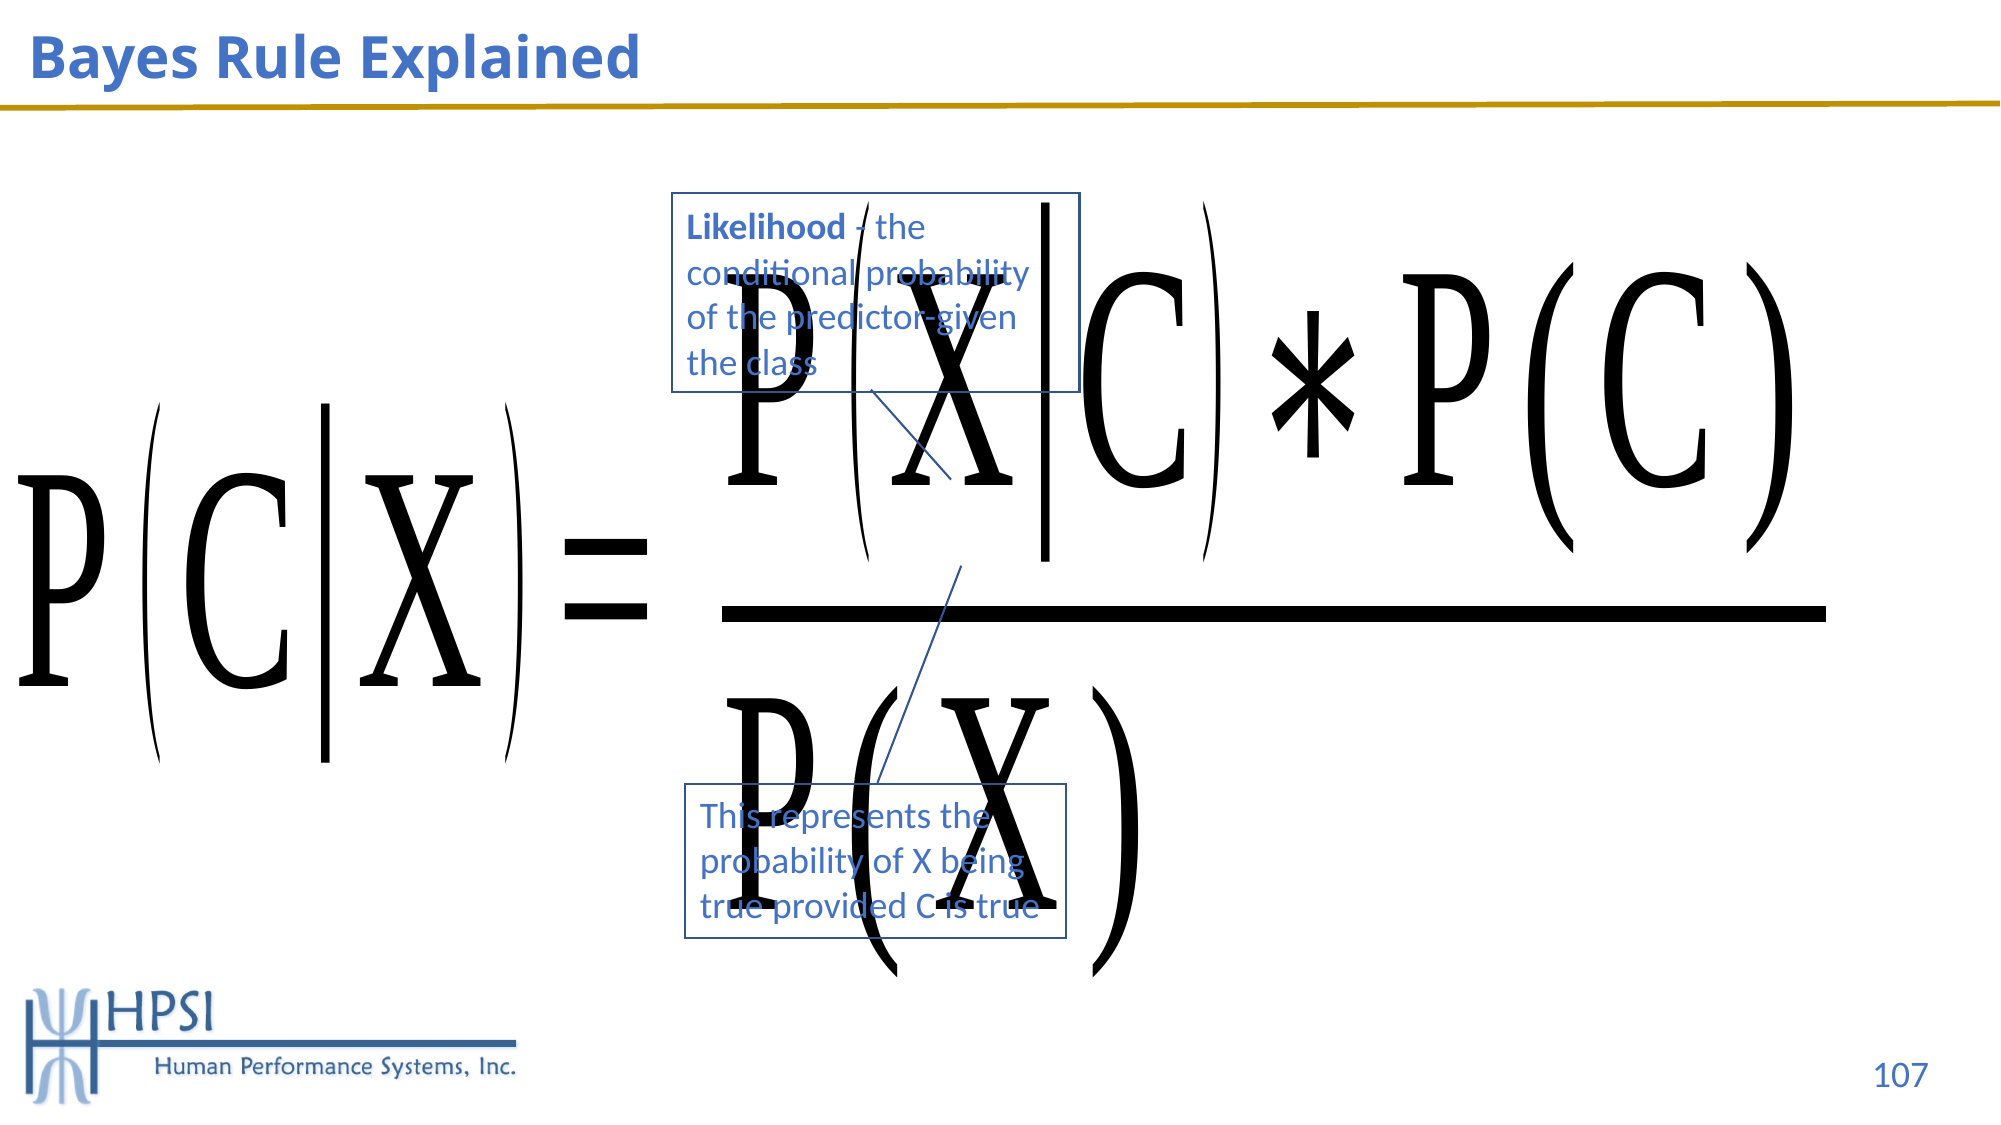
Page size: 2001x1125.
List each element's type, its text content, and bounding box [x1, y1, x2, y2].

text_box [876, 565, 963, 783]
text_box [684, 783, 1067, 939]
slide_number 107 [1493, 1042, 1944, 1103]
text_box [671, 192, 1081, 481]
text_box Likelihood - the conditional probability of the predictor-given the class [671, 195, 1080, 390]
picture [21, 981, 524, 1108]
text_box This represents the probability of X being true provided C is true [685, 783, 1067, 934]
title Bayes Rule Explained [13, 0, 1739, 120]
